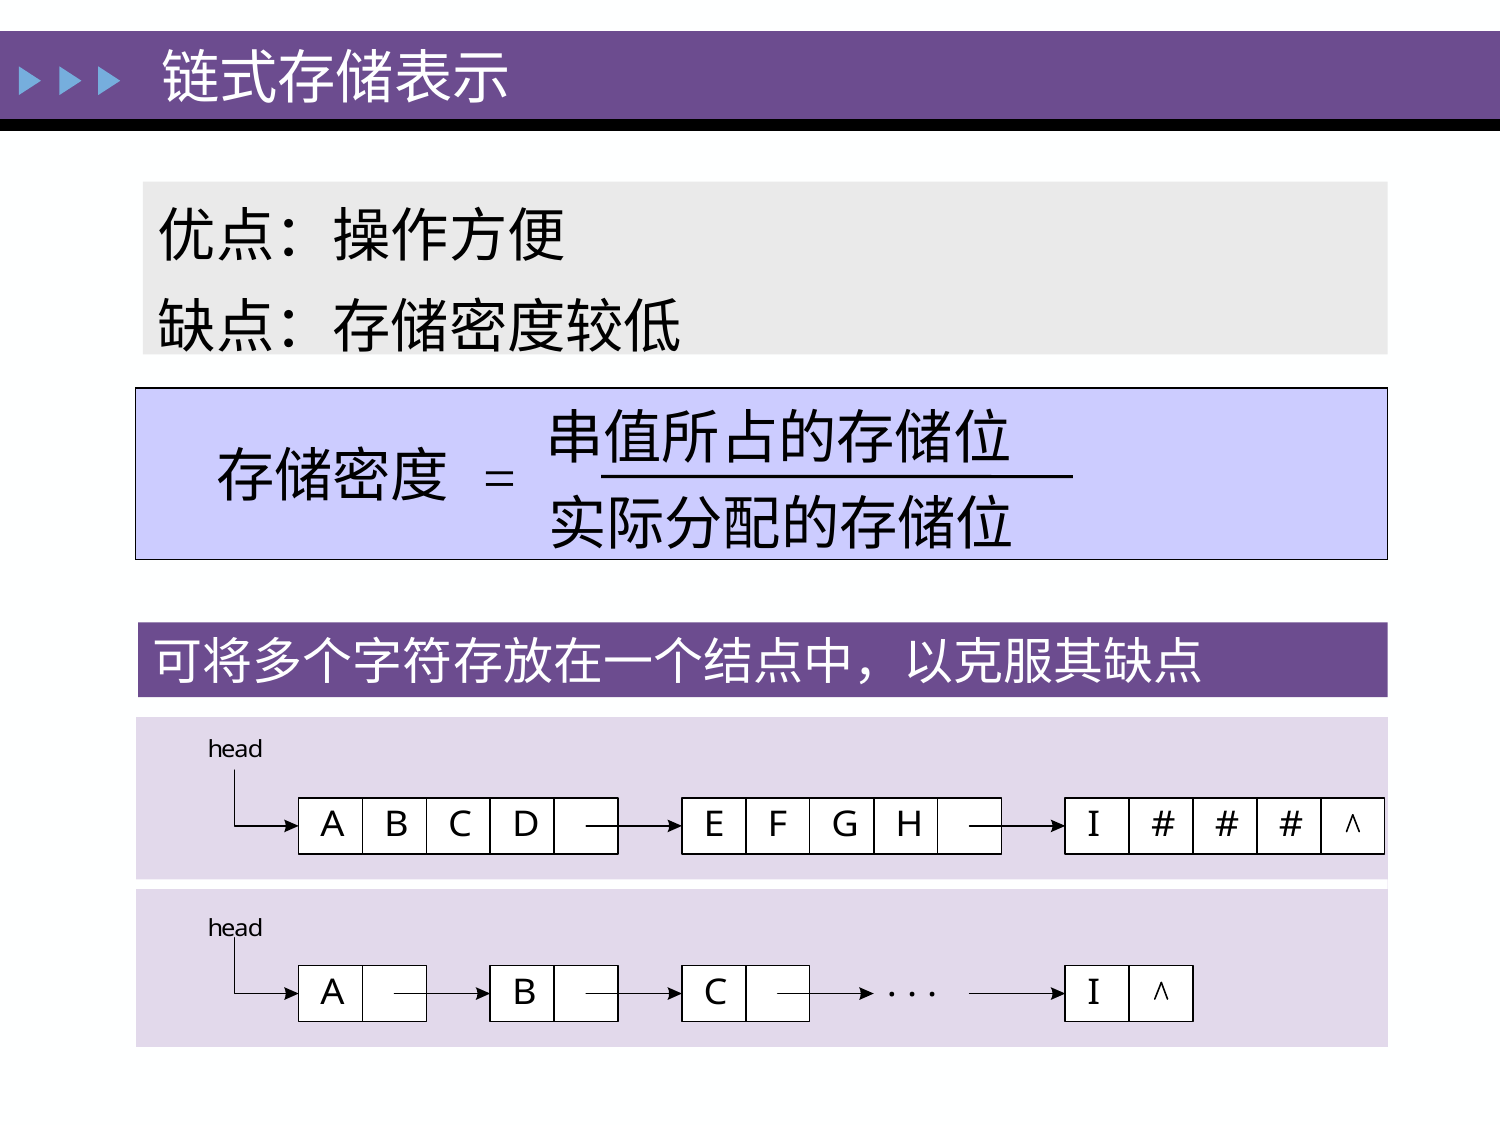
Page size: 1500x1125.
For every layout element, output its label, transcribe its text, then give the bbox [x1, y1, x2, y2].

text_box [135, 716, 1388, 1048]
list 优点：操作方便 缺点：存储密度较低 [142, 181, 1388, 355]
text_box 可将多个字符存放在一个结点中，以克服其缺点 [138, 622, 1388, 698]
text_box 链式存储表示 [146, 33, 725, 118]
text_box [135, 387, 1388, 560]
